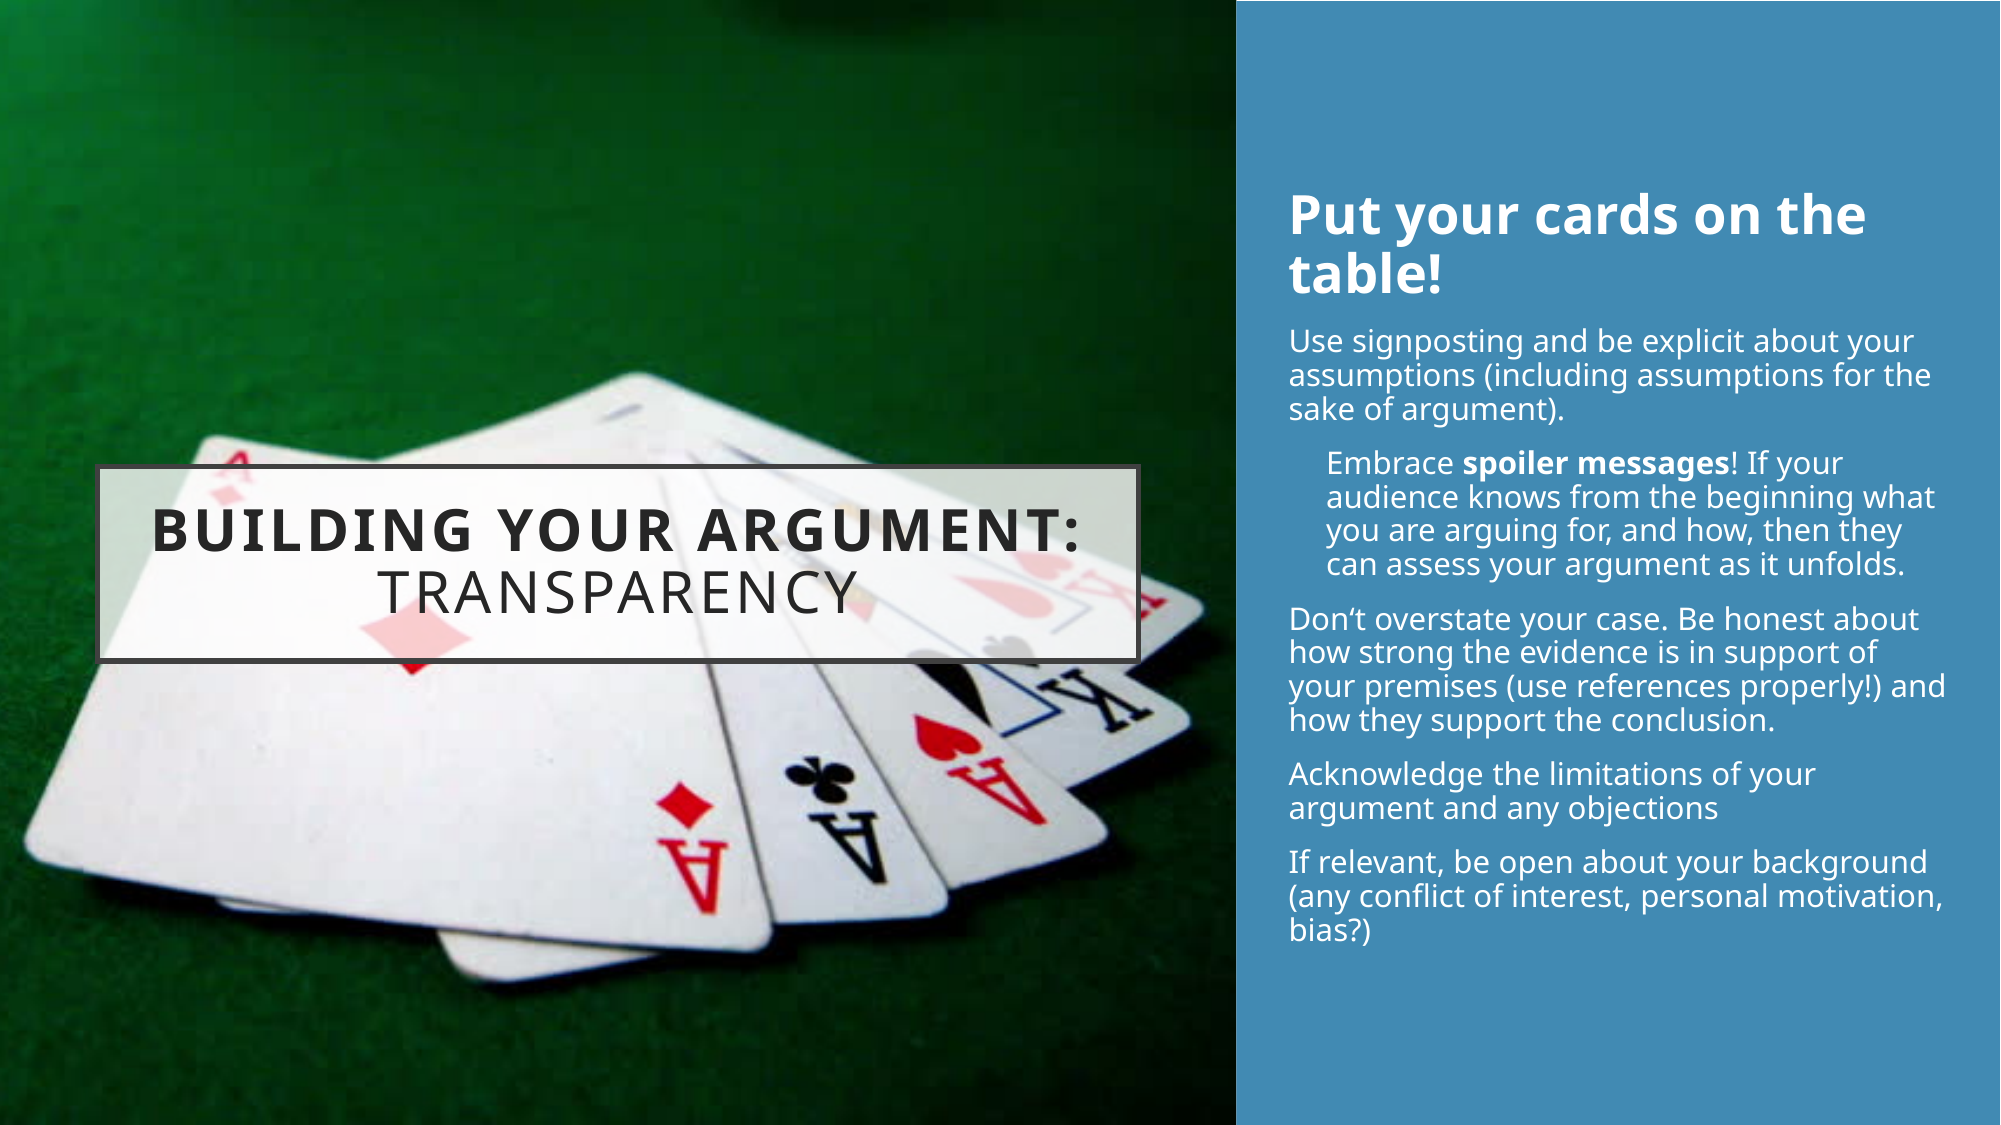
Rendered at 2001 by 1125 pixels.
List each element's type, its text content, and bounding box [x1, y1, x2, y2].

text_box [1237, 0, 2000, 1125]
list Put your cards on the table! Use signposting and be explicit about your assumptions (including assumptions for the sake of argument). Embrace spoiler messages! If your audience knows from the beginning what you are arguing for, and how, then they can assess your argument as it unfolds. Don‘t overstate your case. Be honest about how strong the evidence is in support of your premises (use references properly!) and how they support the conclusion. Acknowledge the limitations of your argument and any objections If relevant, be open about your background (any conflict of interest, personal motivation, bias?) [1273, 58, 1963, 1125]
picture [0, 0, 1237, 1125]
